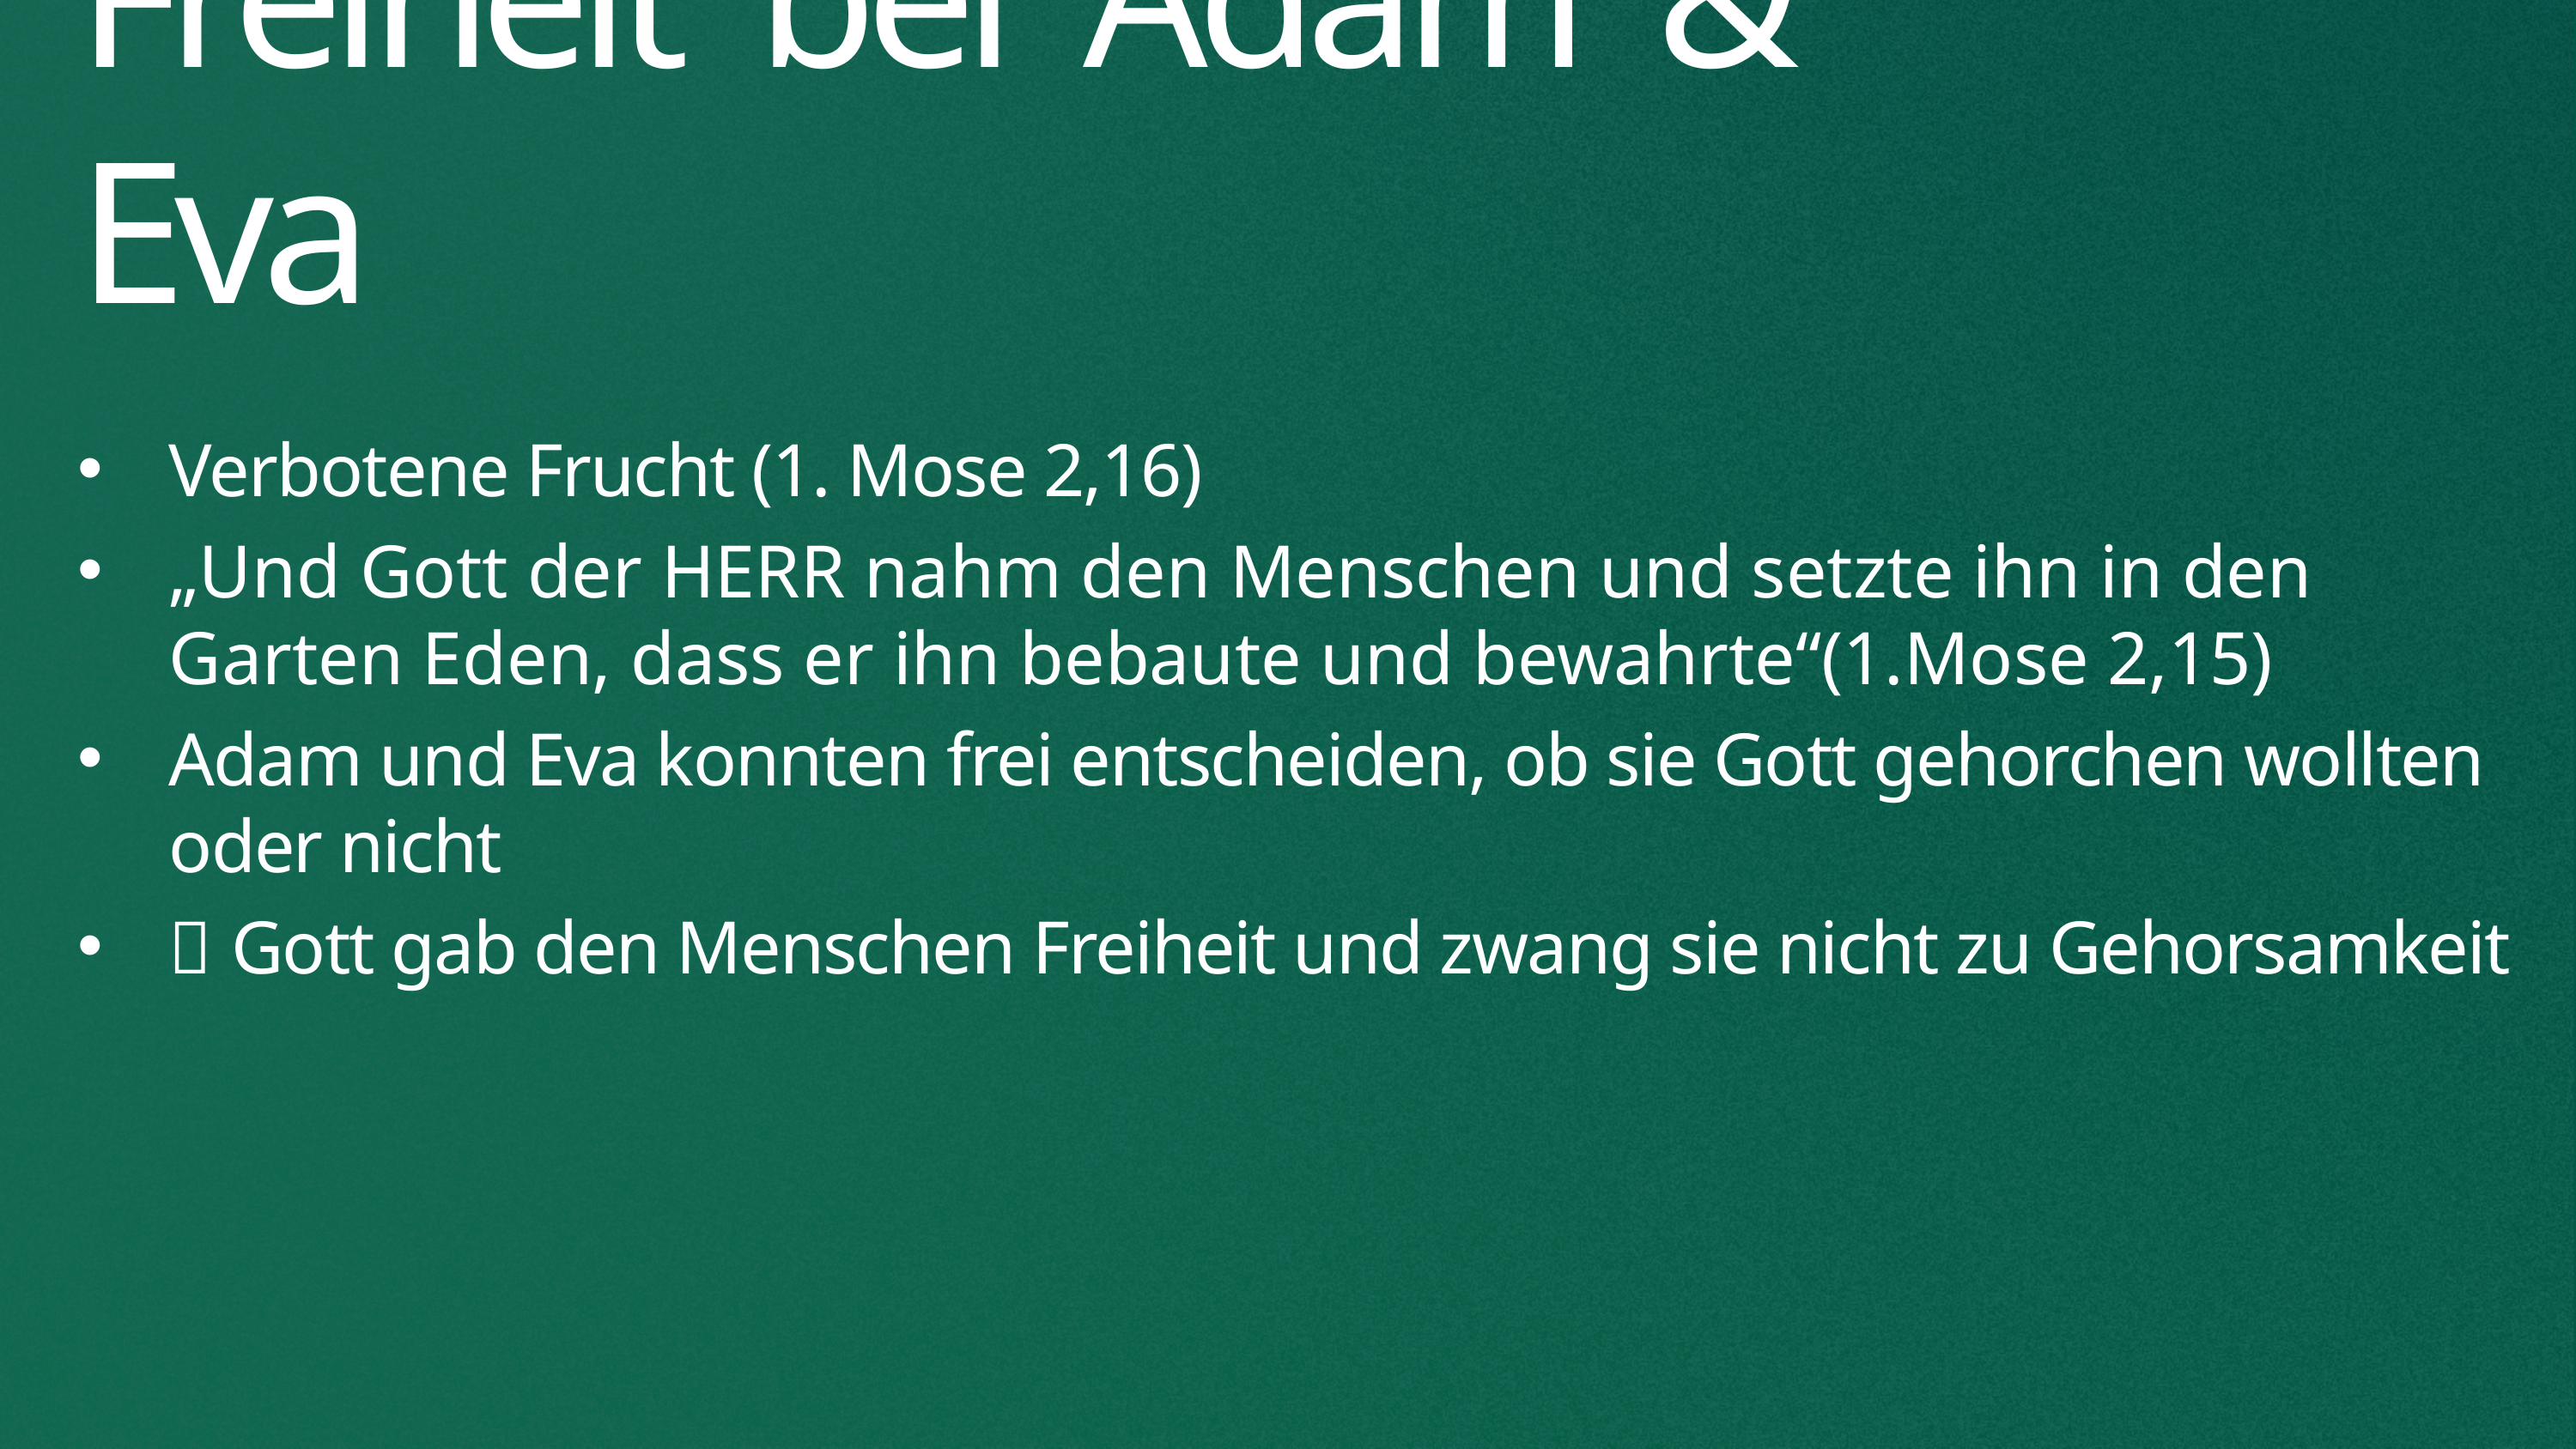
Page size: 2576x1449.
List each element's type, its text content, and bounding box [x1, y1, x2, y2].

text_box [0, 0, 2576, 1449]
title Freiheit bei Adam & Eva [64, 185, 2104, 349]
list Verbotene Frucht (1. Mose 2,16) „Und Gott der Herr nahm den Menschen und setzte ihn in den Garten Eden, dass er ihn bebaute und bewahrte“(1.Mose 2,15) Adam und Eva konnten frei entscheiden, ob sie Gott gehorchen wollten oder nicht  Gott gab den Menschen Freiheit und zwang sie nicht zu Gehorsamkeit [64, 417, 2544, 1079]
